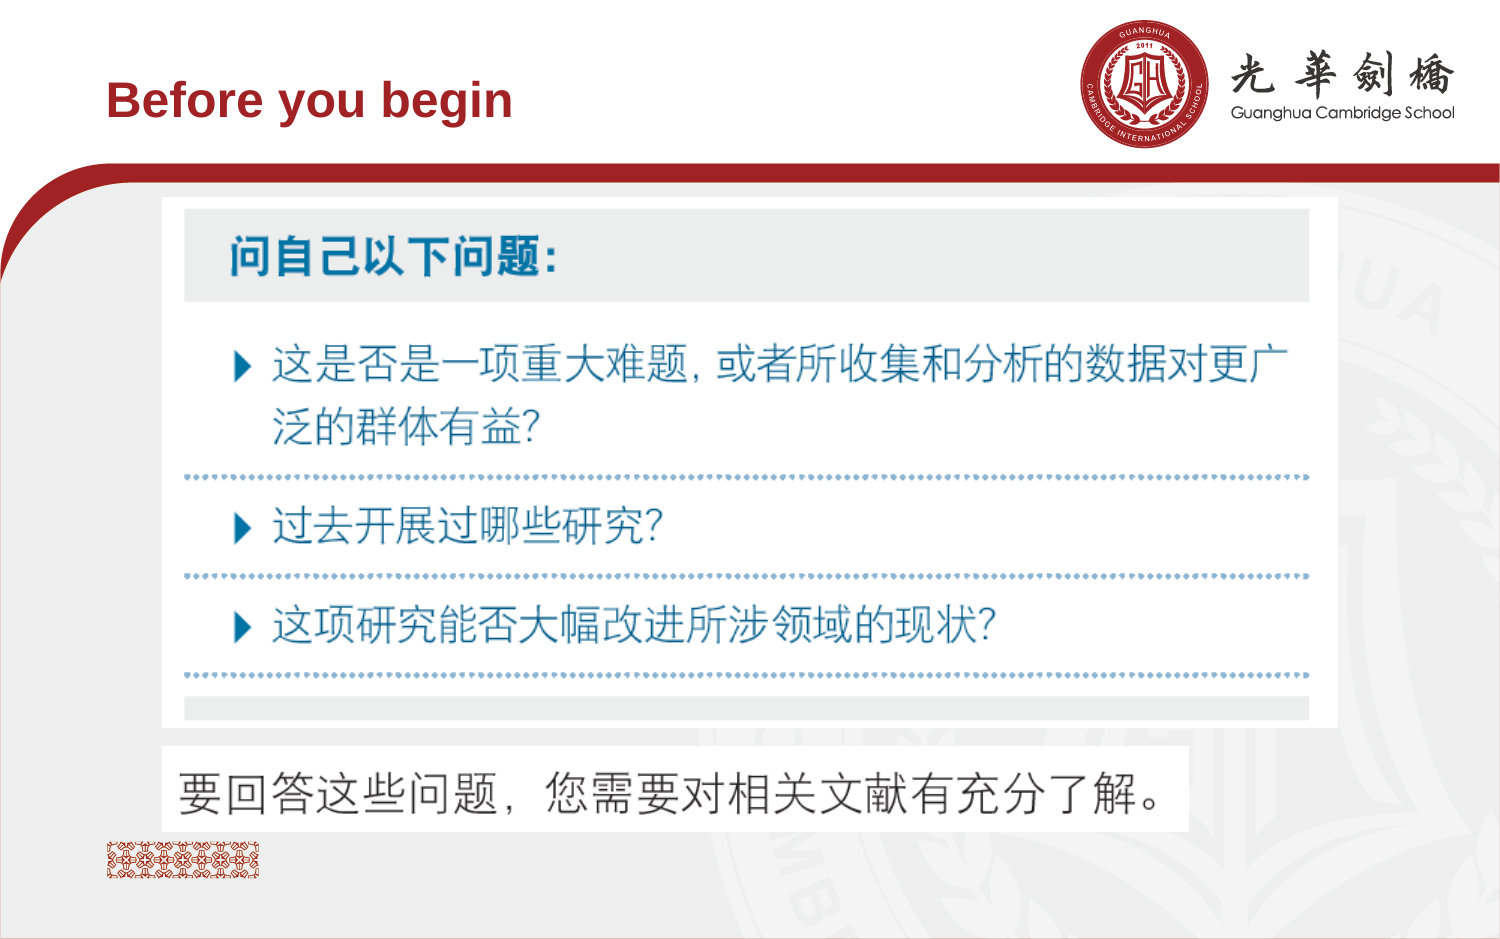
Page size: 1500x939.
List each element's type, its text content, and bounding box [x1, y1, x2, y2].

picture [0, 0, 1500, 939]
text_box Before you begin [88, 55, 1069, 139]
